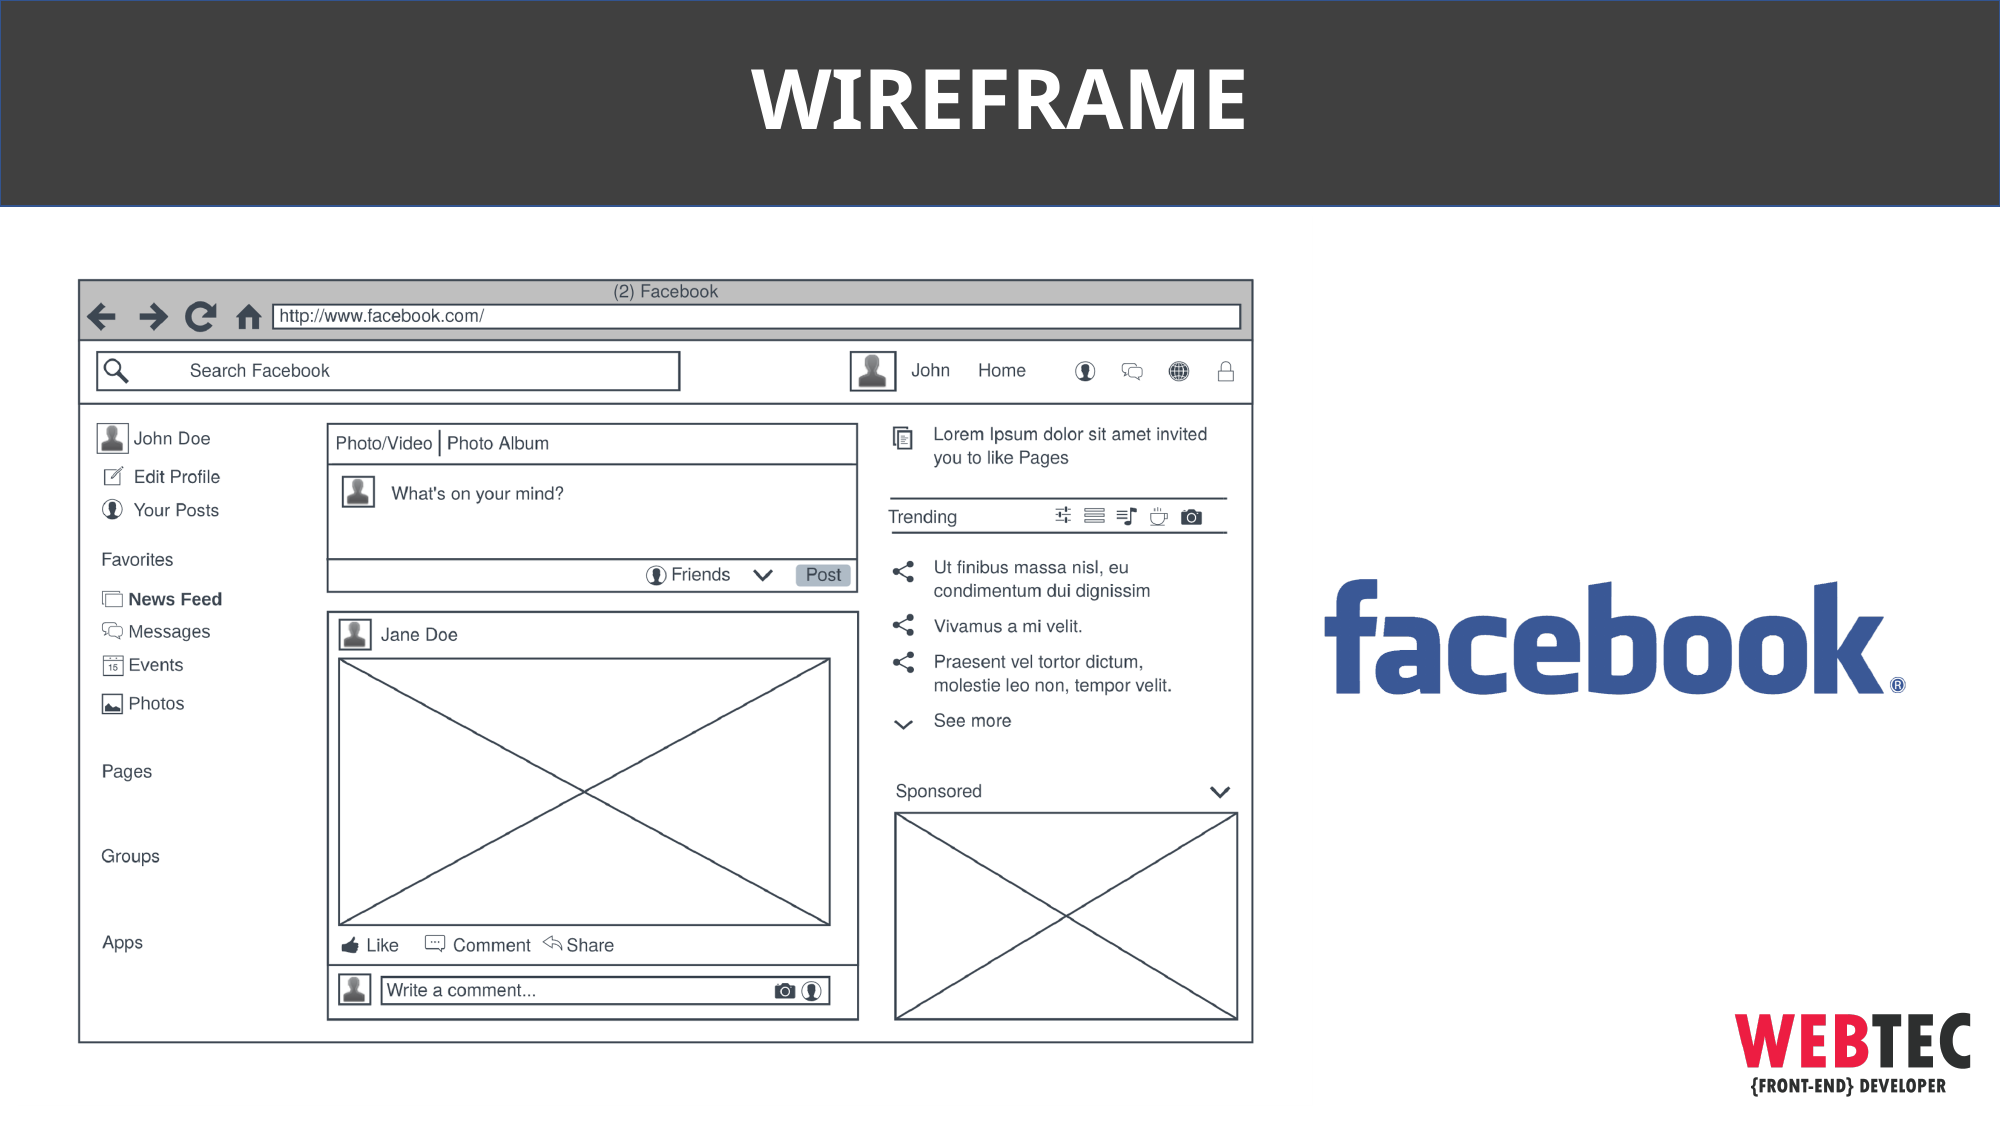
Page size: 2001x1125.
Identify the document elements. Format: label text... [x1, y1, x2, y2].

title WIREFRAME [340, 13, 1660, 193]
picture [1706, 1005, 2000, 1106]
text_box [0, 0, 2000, 207]
picture [18, 216, 1907, 1106]
